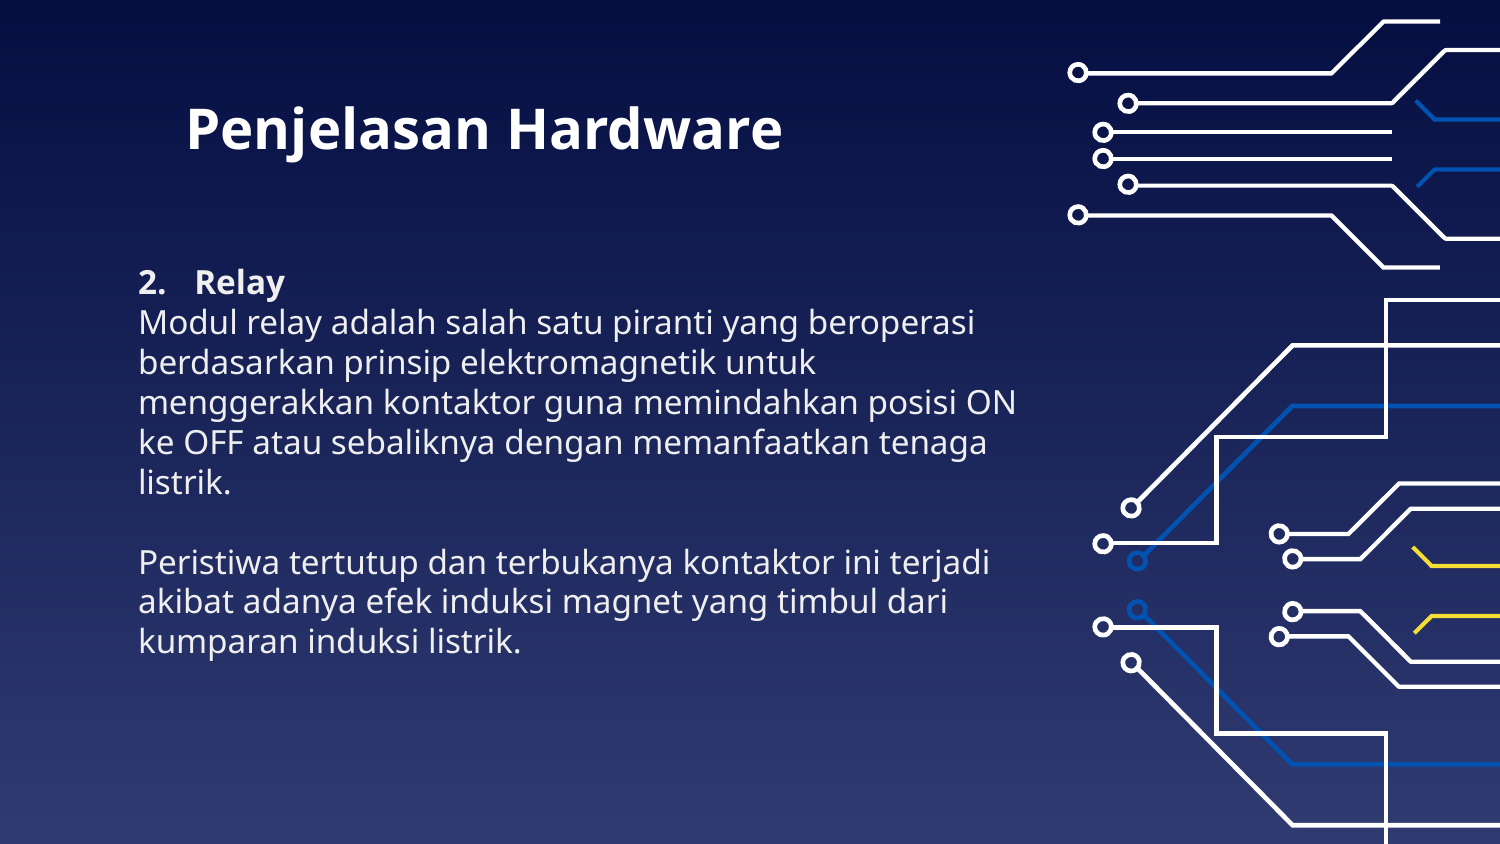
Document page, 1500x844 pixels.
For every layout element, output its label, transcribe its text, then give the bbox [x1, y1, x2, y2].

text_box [1094, 299, 1500, 844]
text_box Relay Modul relay adalah salah satu piranti yang beroperasi berdasarkan prinsip elektromagnetik untuk menggerakkan kontaktor guna memindahkan posisi ON ke OFF atau sebaliknya dengan memanfaatkan tenaga listrik. Peristiwa tertutup dan terbukanya kontaktor ini terjadi akibat adanya efek induksi magnet yang timbul dari kumparan induksi listrik. [100, 253, 1072, 668]
text_box Penjelasan Hardware [170, 85, 799, 168]
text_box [1069, 19, 1500, 270]
